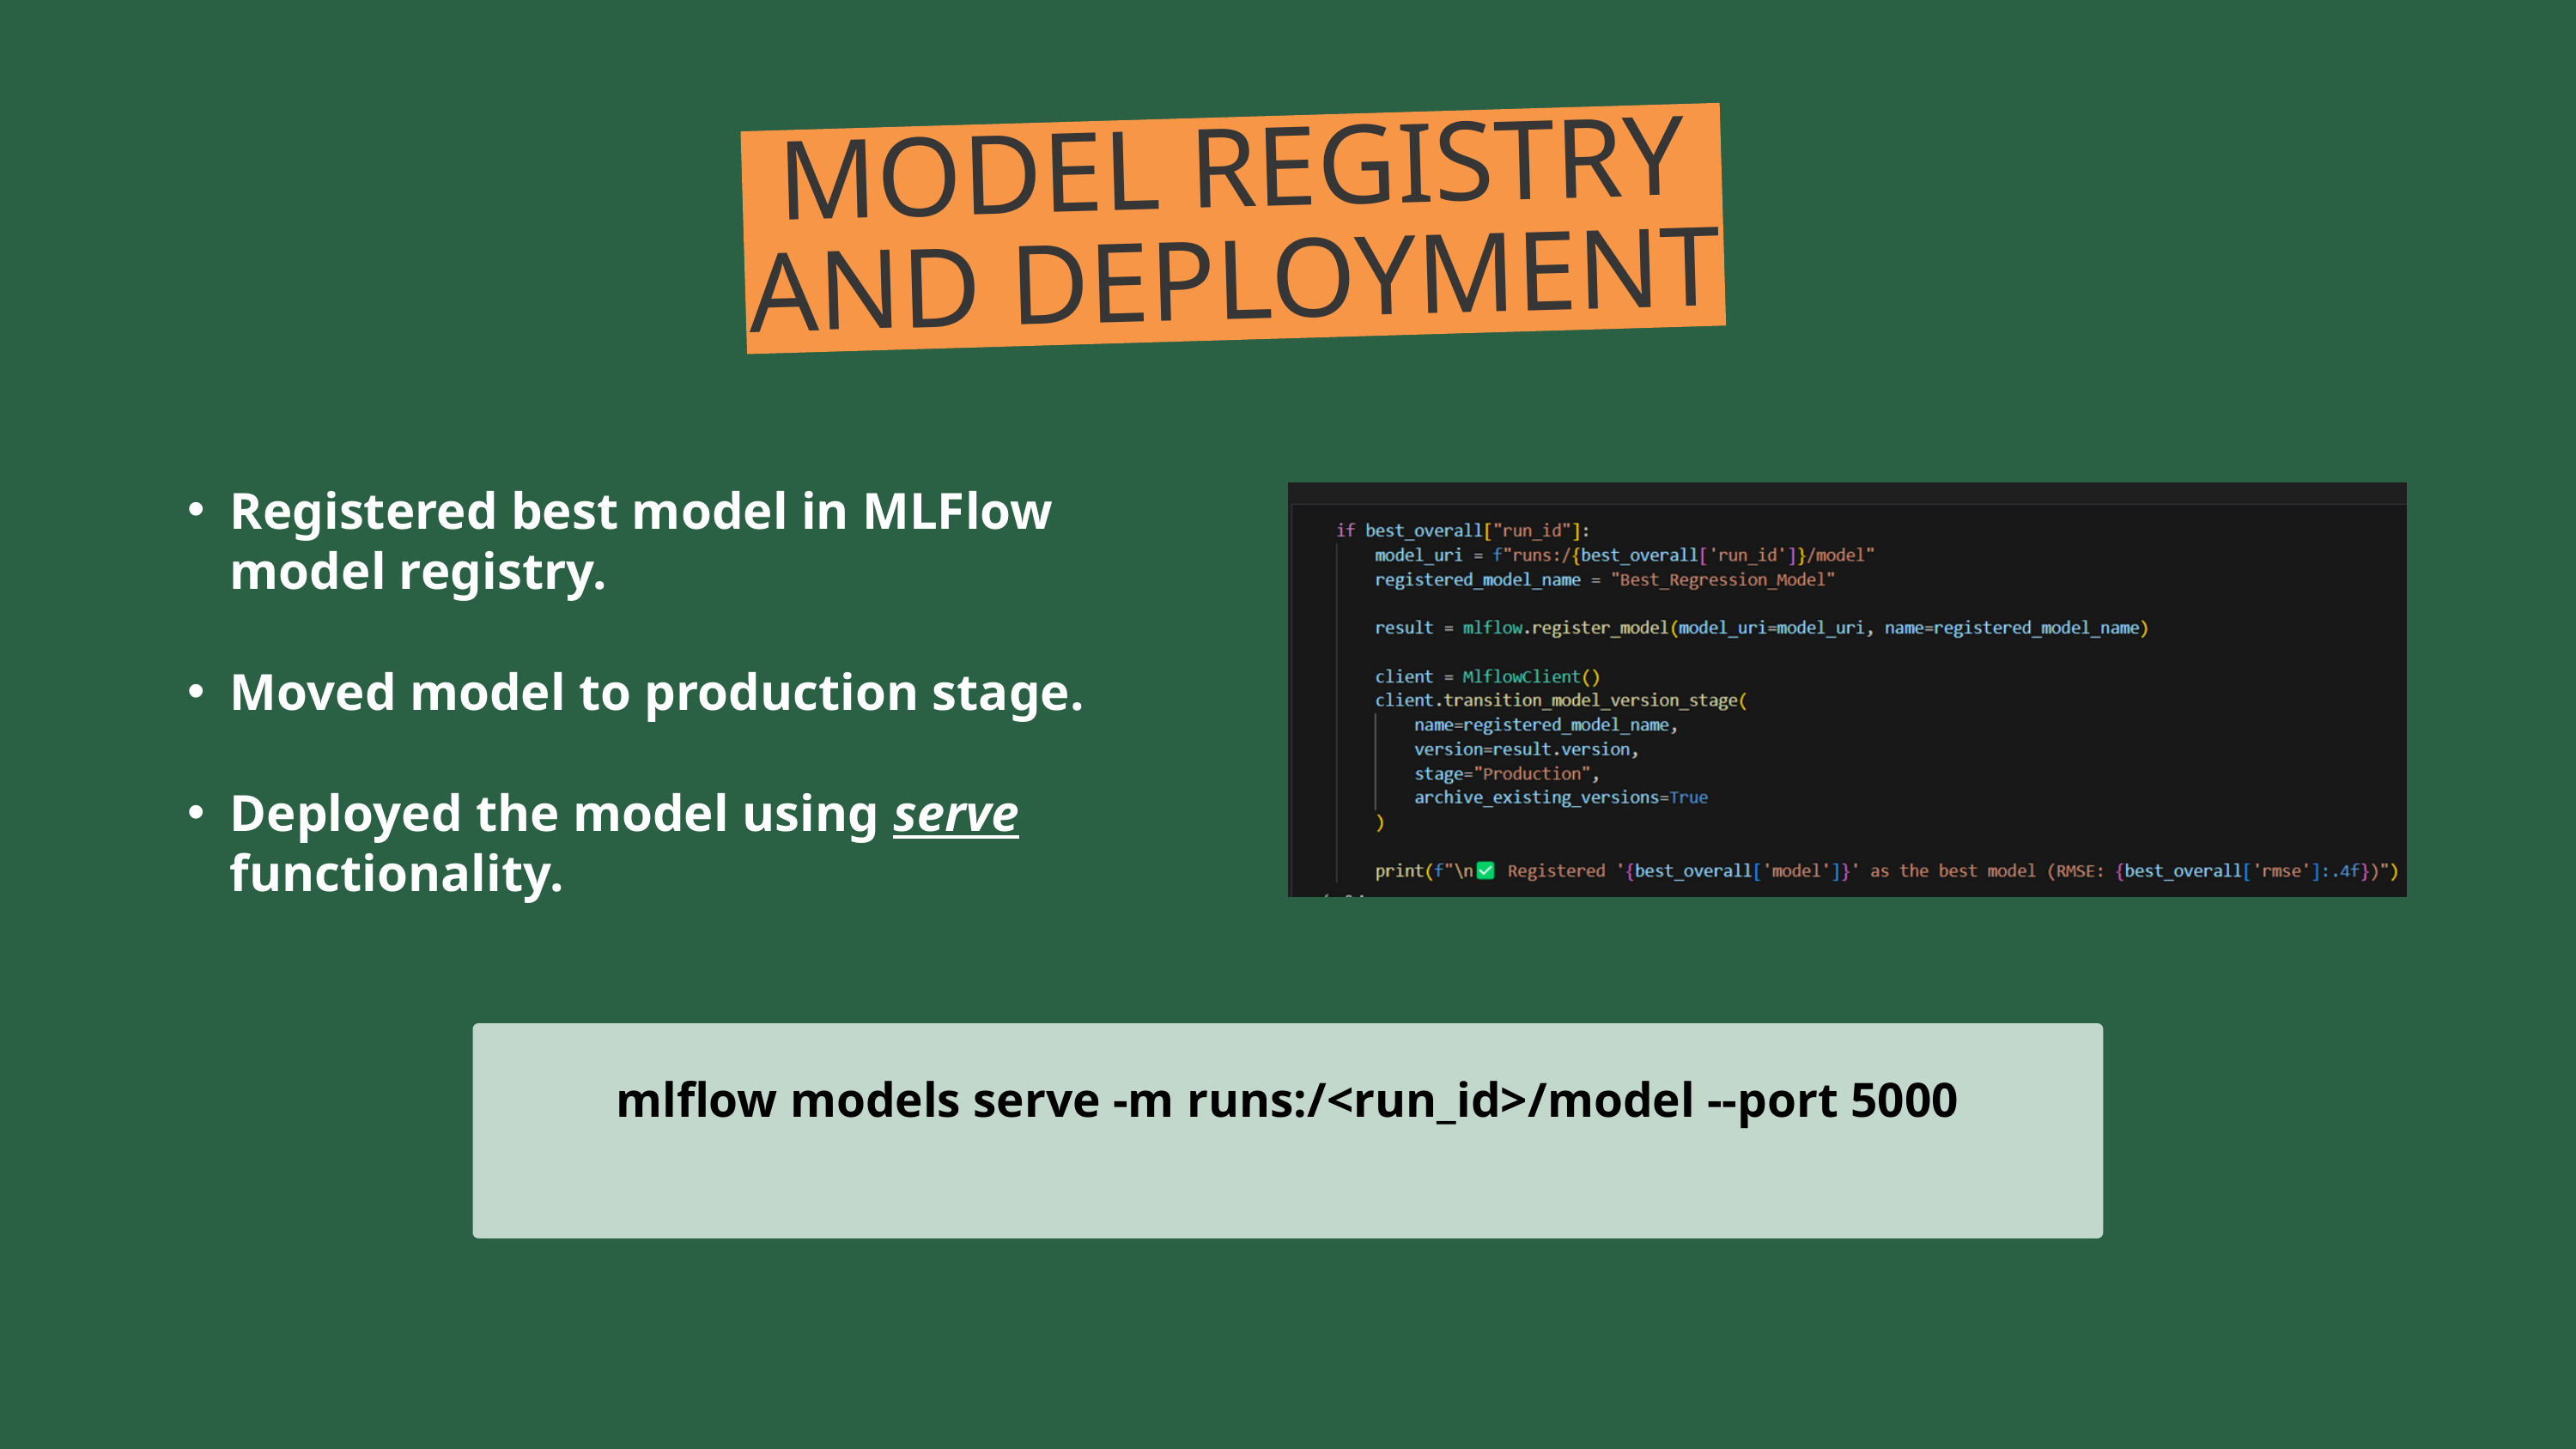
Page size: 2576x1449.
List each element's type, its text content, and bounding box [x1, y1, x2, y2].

text_box MODEL REGISTRY AND DEPLOYMENT [740, 102, 1727, 355]
text_box Registered best model in MLFlow model registry. Moved model to production stage. Deployed the model using serve functionality. [144, 478, 1127, 962]
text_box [472, 1022, 2104, 1239]
text_box [1287, 482, 2407, 897]
